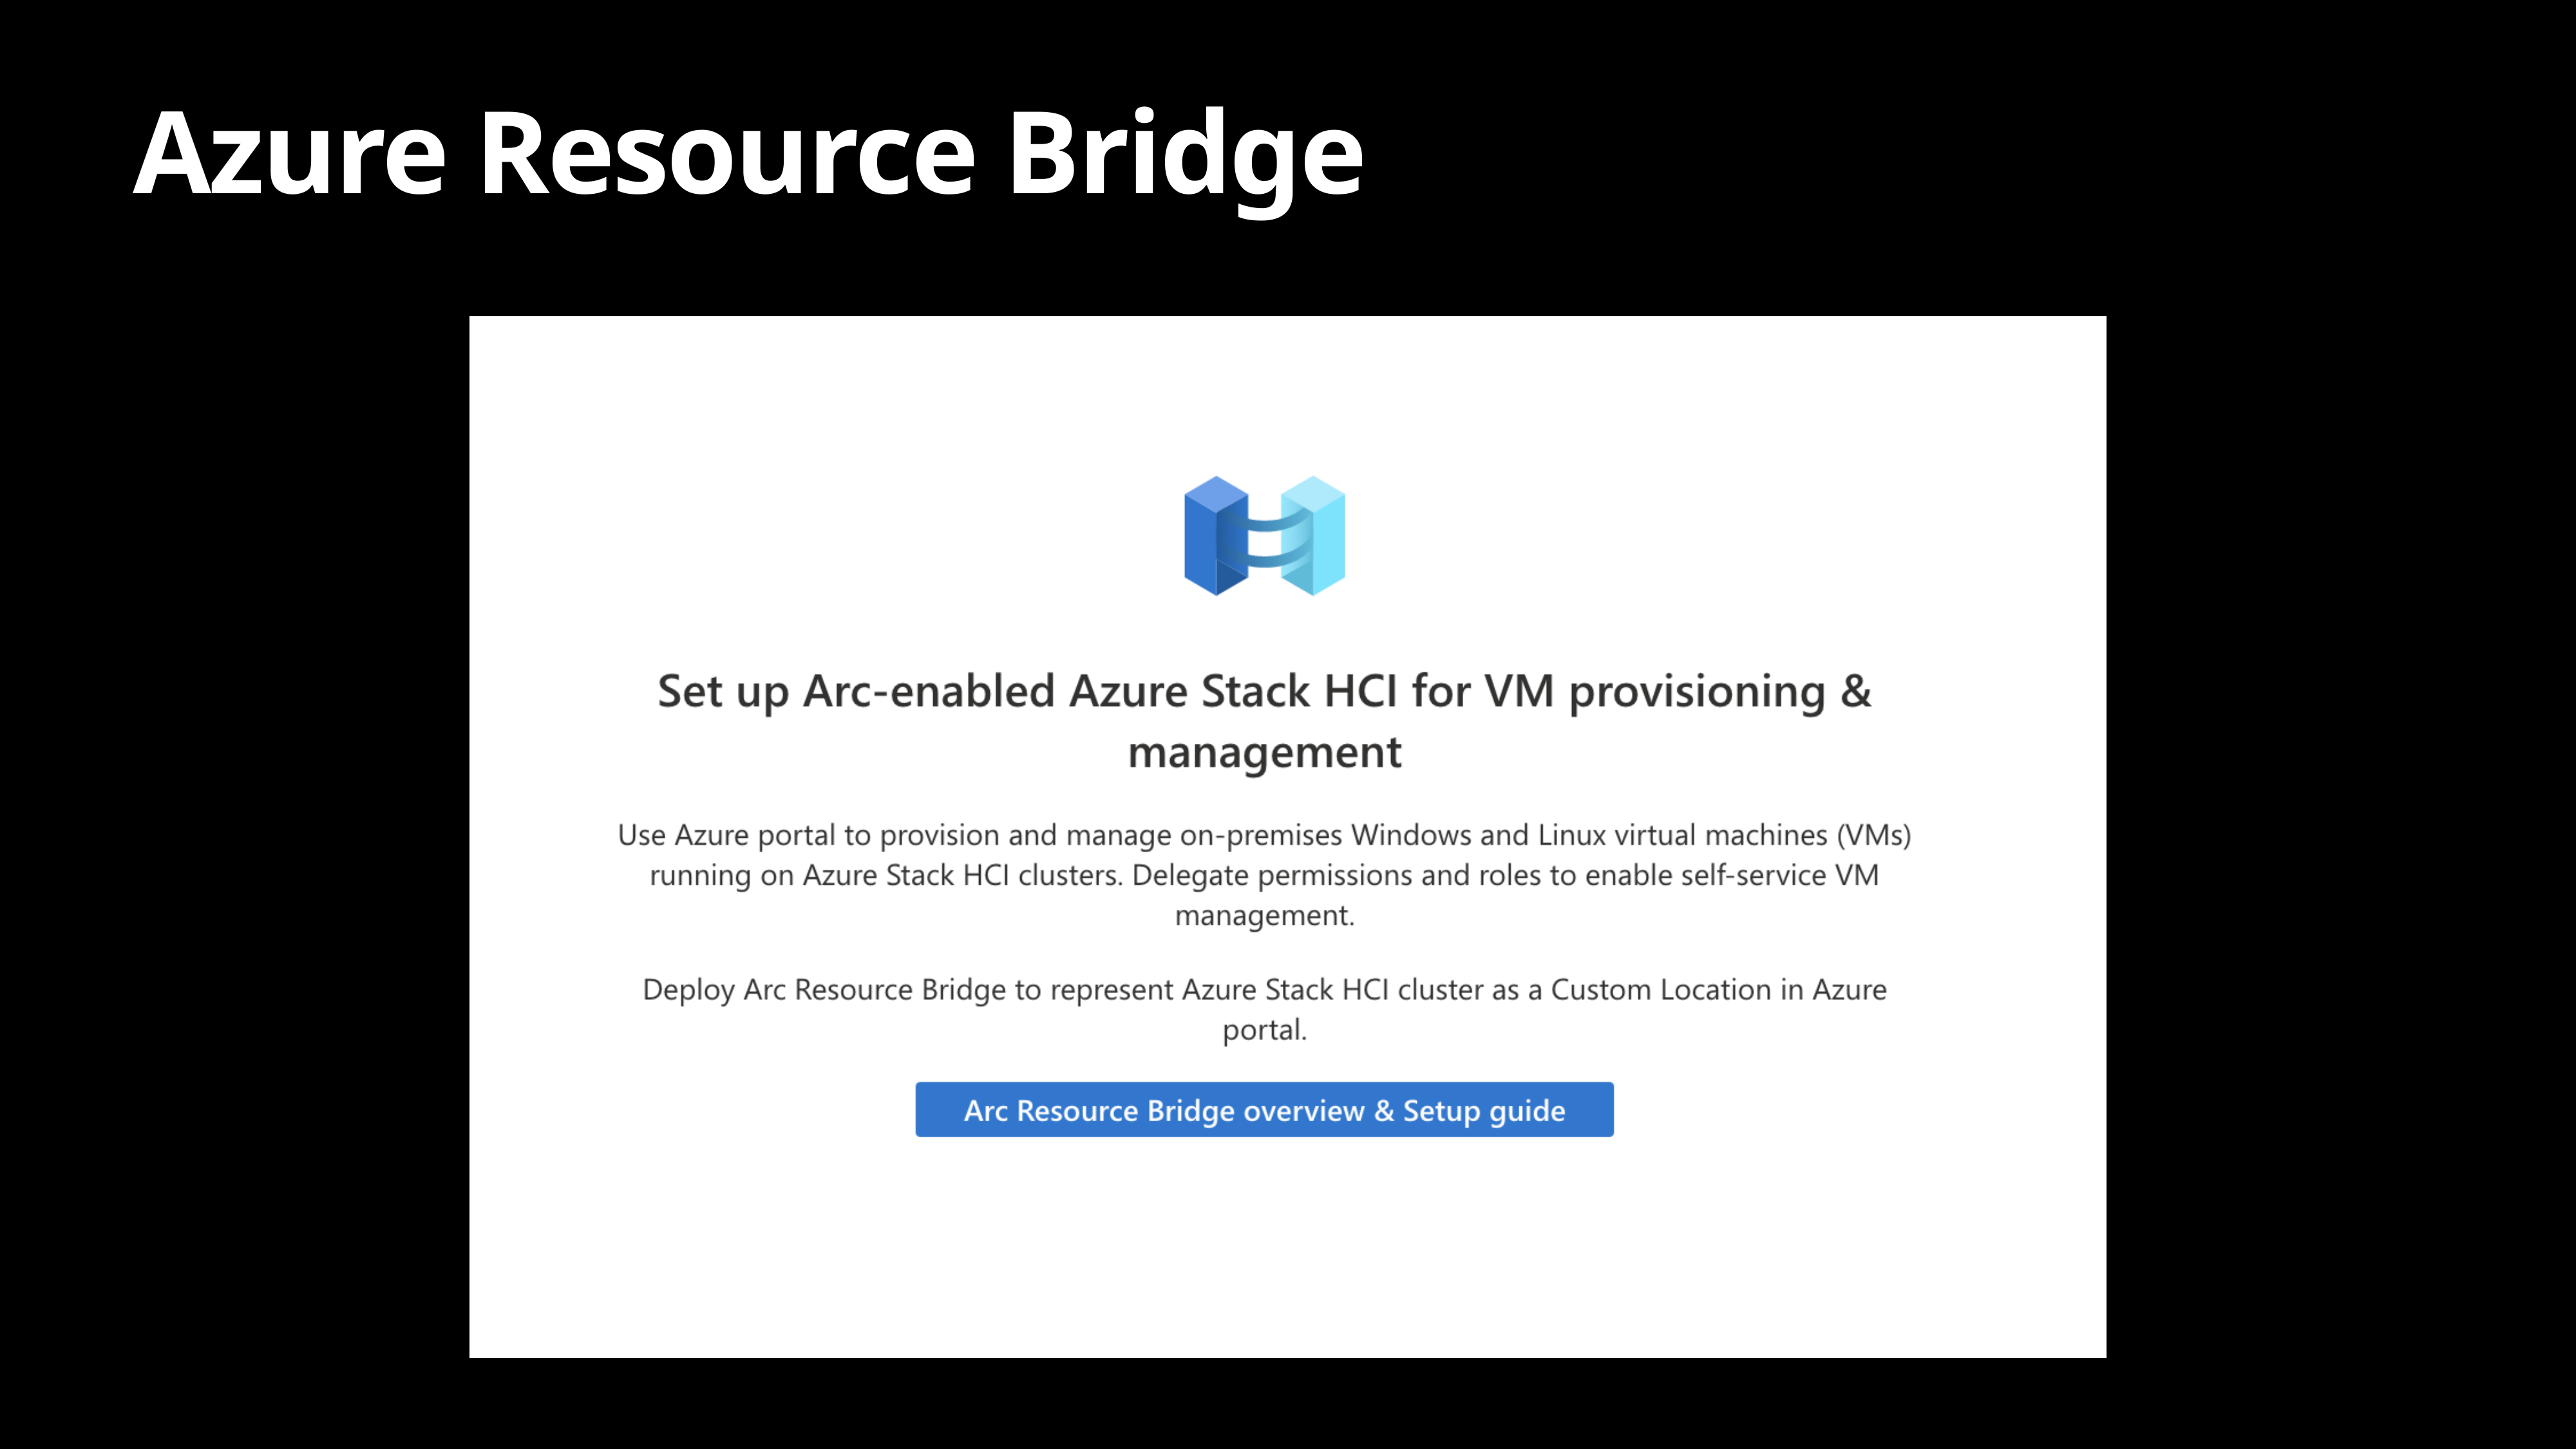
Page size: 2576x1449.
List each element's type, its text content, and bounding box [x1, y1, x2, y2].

picture [469, 316, 2107, 1358]
title Azure Resource Bridge [127, 100, 2449, 253]
